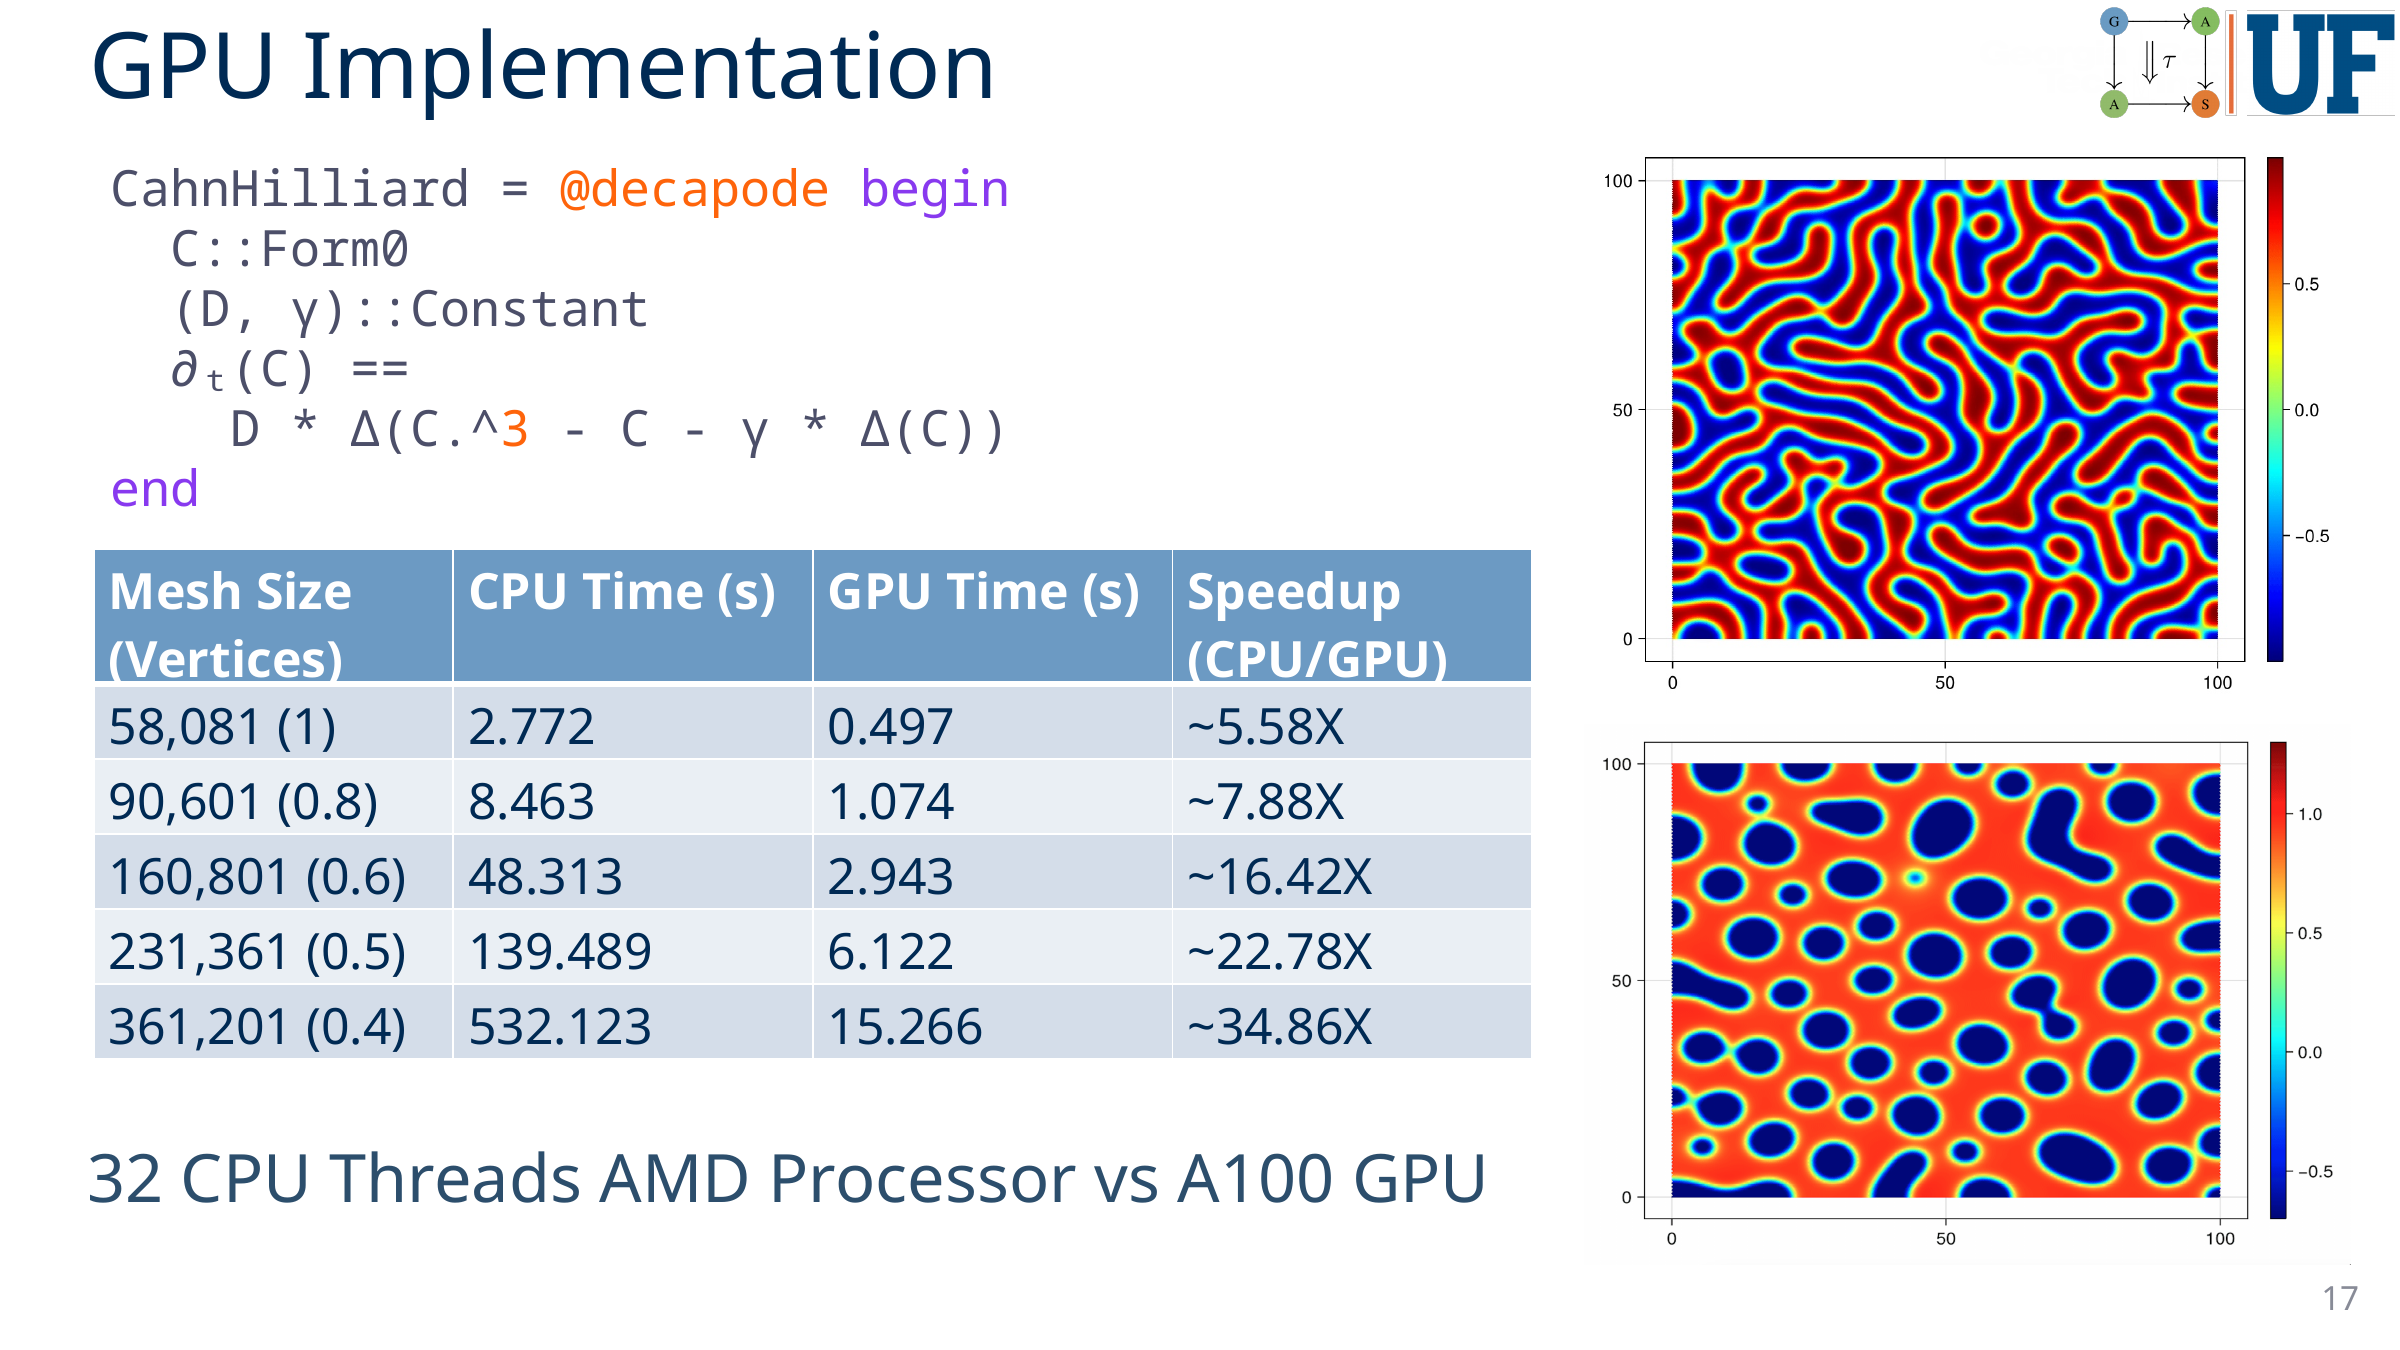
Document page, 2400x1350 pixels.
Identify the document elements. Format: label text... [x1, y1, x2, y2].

table_cell 1.074 [814, 760, 1172, 833]
list 32 CPU Threads AMD Processor vs A100 GPU [72, 1079, 1545, 1272]
table_cell 160,801 (0.6) [95, 835, 452, 908]
text_box CahnHilliard = @decapode begin C::Form0 (D, γ)::Constant ∂ₜ(C) == D * Δ(C.^3 - C - γ * Δ(C)) end [95, 149, 1069, 524]
table_cell ~16.42X [1173, 835, 1531, 908]
table_cell ~7.88X [1173, 760, 1531, 833]
table_cell 2.943 [814, 835, 1172, 908]
table_cell 532.123 [454, 985, 812, 1058]
table_cell 8.463 [454, 760, 812, 833]
table_header GPU Time (s) [814, 550, 1172, 681]
table_cell 139.489 [454, 910, 812, 983]
table_cell 6.122 [814, 910, 1172, 983]
picture [1584, 136, 2350, 711]
table_cell 90,601 (0.8) [95, 760, 452, 833]
table_header Mesh Size (Vertices) [95, 550, 452, 681]
table_cell ~22.78X [1173, 910, 1531, 983]
table_cell 361,201 (0.4) [95, 985, 452, 1058]
picture [1980, 29, 2225, 103]
table_cell 58,081 (1) [95, 687, 452, 758]
table_cell ~34.86X [1173, 985, 1531, 1058]
table_cell 15.266 [814, 985, 1172, 1058]
table_cell 48.313 [454, 835, 812, 908]
table_cell ~5.58X [1173, 687, 1531, 758]
table_header Speedup (CPU/GPU) [1173, 550, 1531, 681]
table_header CPU Time (s) [454, 550, 812, 681]
title GPU Implementation [74, 0, 1958, 138]
table_cell 2.772 [454, 687, 812, 758]
picture [1584, 723, 2351, 1265]
slide_number 17 [1814, 1264, 2375, 1337]
table_cell 231,361 (0.5) [95, 910, 452, 983]
picture [2237, 29, 2247, 103]
table_cell 0.497 [814, 687, 1172, 758]
